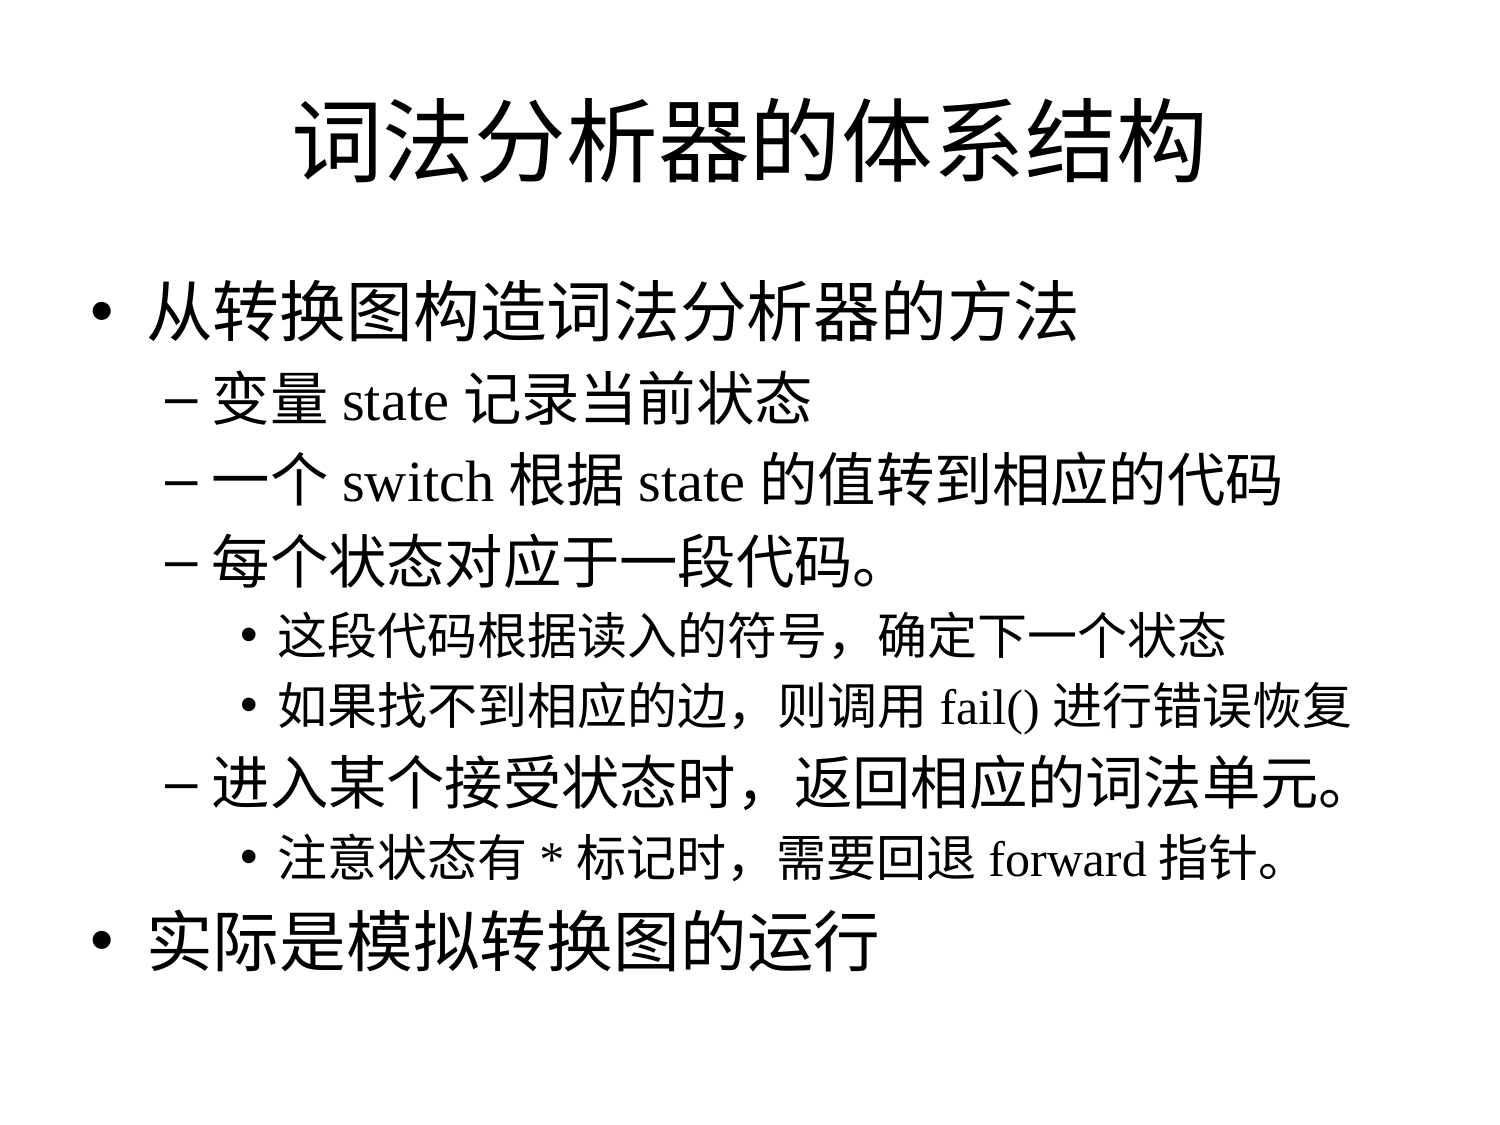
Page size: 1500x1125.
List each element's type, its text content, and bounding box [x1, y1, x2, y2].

title 词法分析器的体系结构 [75, 45, 1425, 233]
list 从转换图构造词法分析器的方法 变量state记录当前状态 一个switch根据state的值转到相应的代码 每个状态对应于一段代码。 这段代码根据读入的符号，确定下一个状态 如果找不到相应的边，则调用fail()进行错误恢复 进入某个接受状态时，返回相应的词法单元。 注意状态有*标记时，需要回退forward指针。 实际是模拟转换图的运行 [75, 262, 1425, 1005]
